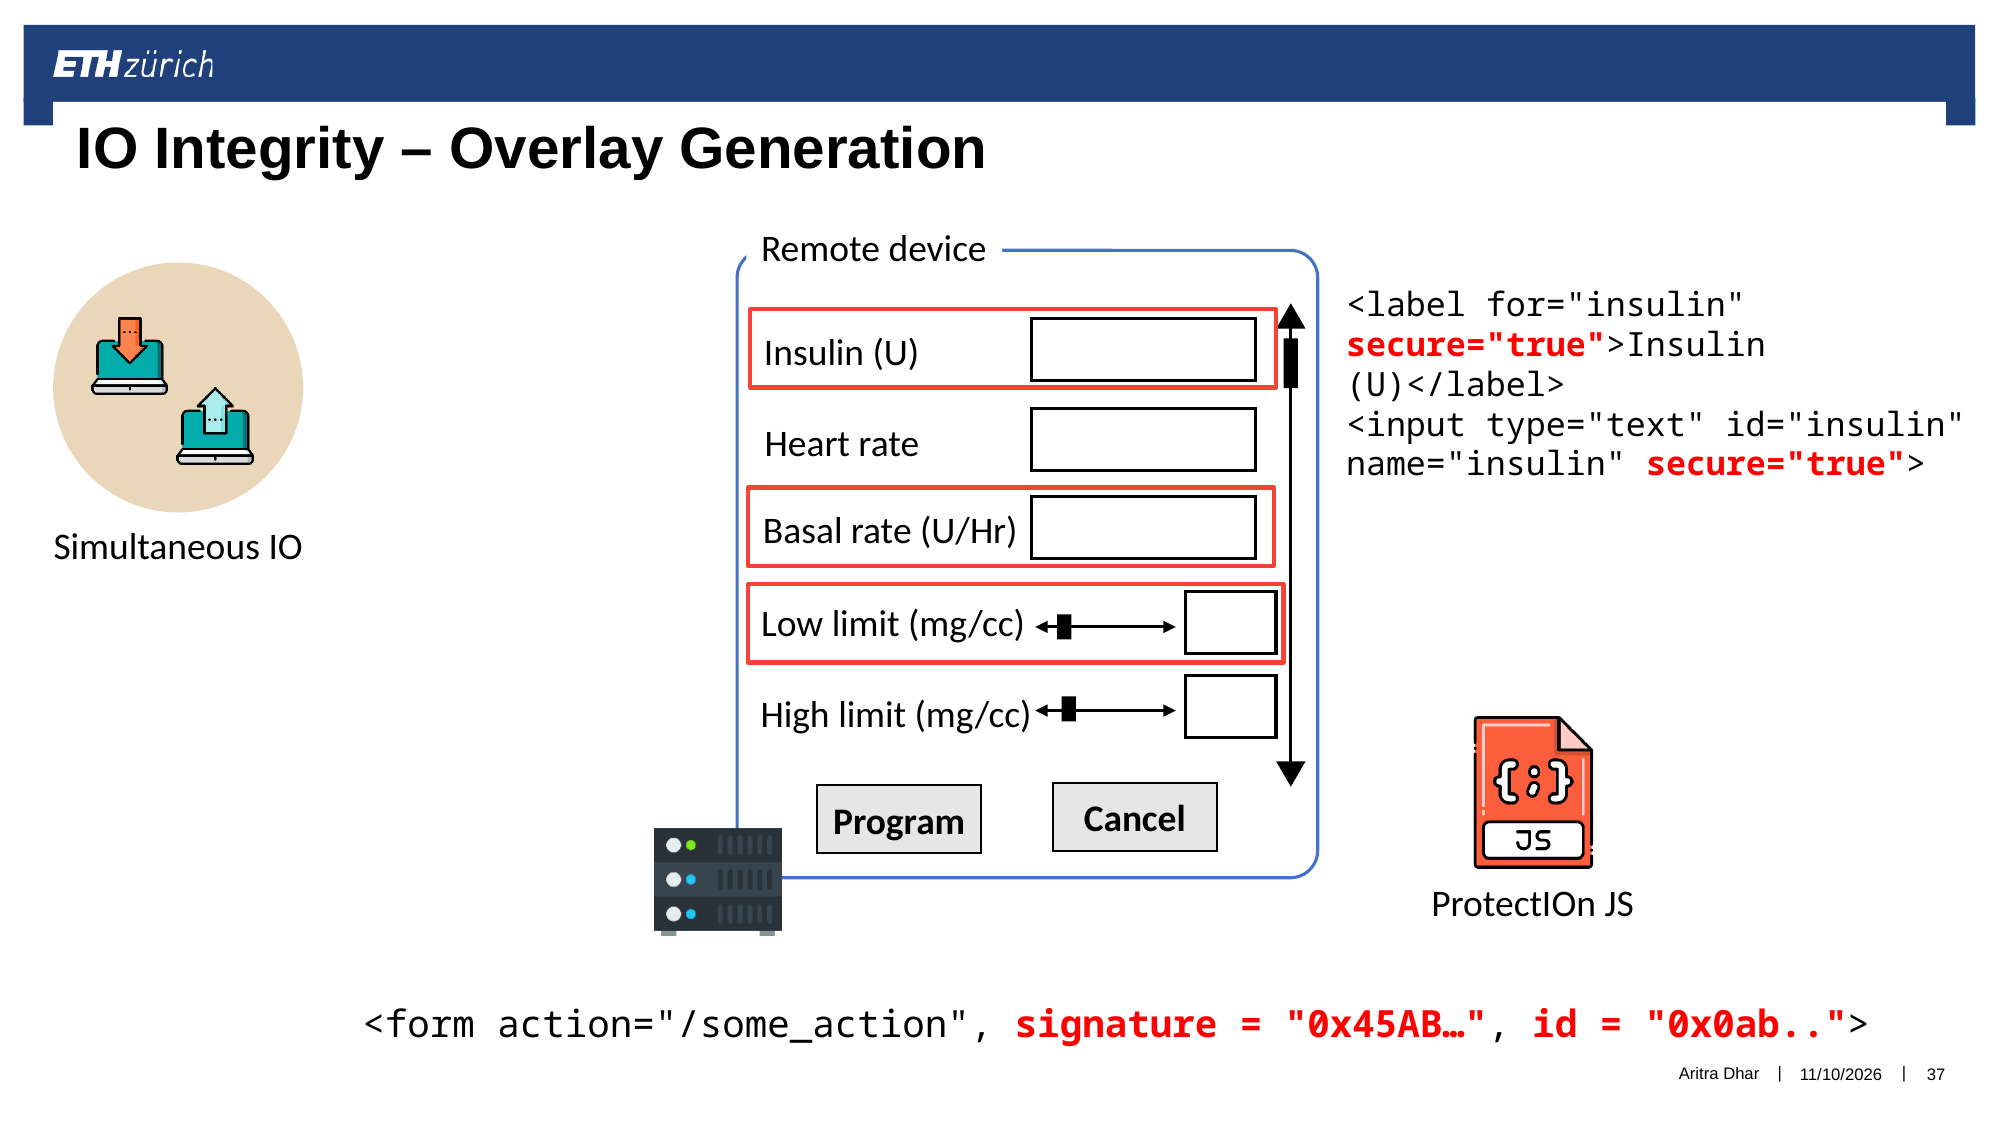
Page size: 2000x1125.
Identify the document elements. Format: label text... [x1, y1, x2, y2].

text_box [1415, 713, 1651, 932]
footer Aritra Dhar [999, 1052, 1760, 1111]
slide_number 37 [1906, 1034, 1966, 1112]
text_box <form action="/some_action", signature = "0x45AB…", id = "0x0ab.."> [347, 992, 1889, 1052]
title IO Integrity – Overlay Generation [53, 101, 1946, 262]
picture [654, 818, 782, 947]
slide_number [1790, 1034, 1892, 1112]
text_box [736, 215, 1318, 878]
text_box <label for="insulin" secure="true">Insulin (U)</label> <input type="text" id="insulin" name="insulin" secure="true"> [1331, 275, 2000, 490]
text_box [52, 262, 304, 513]
text_box Simultaneous IO [38, 514, 318, 575]
